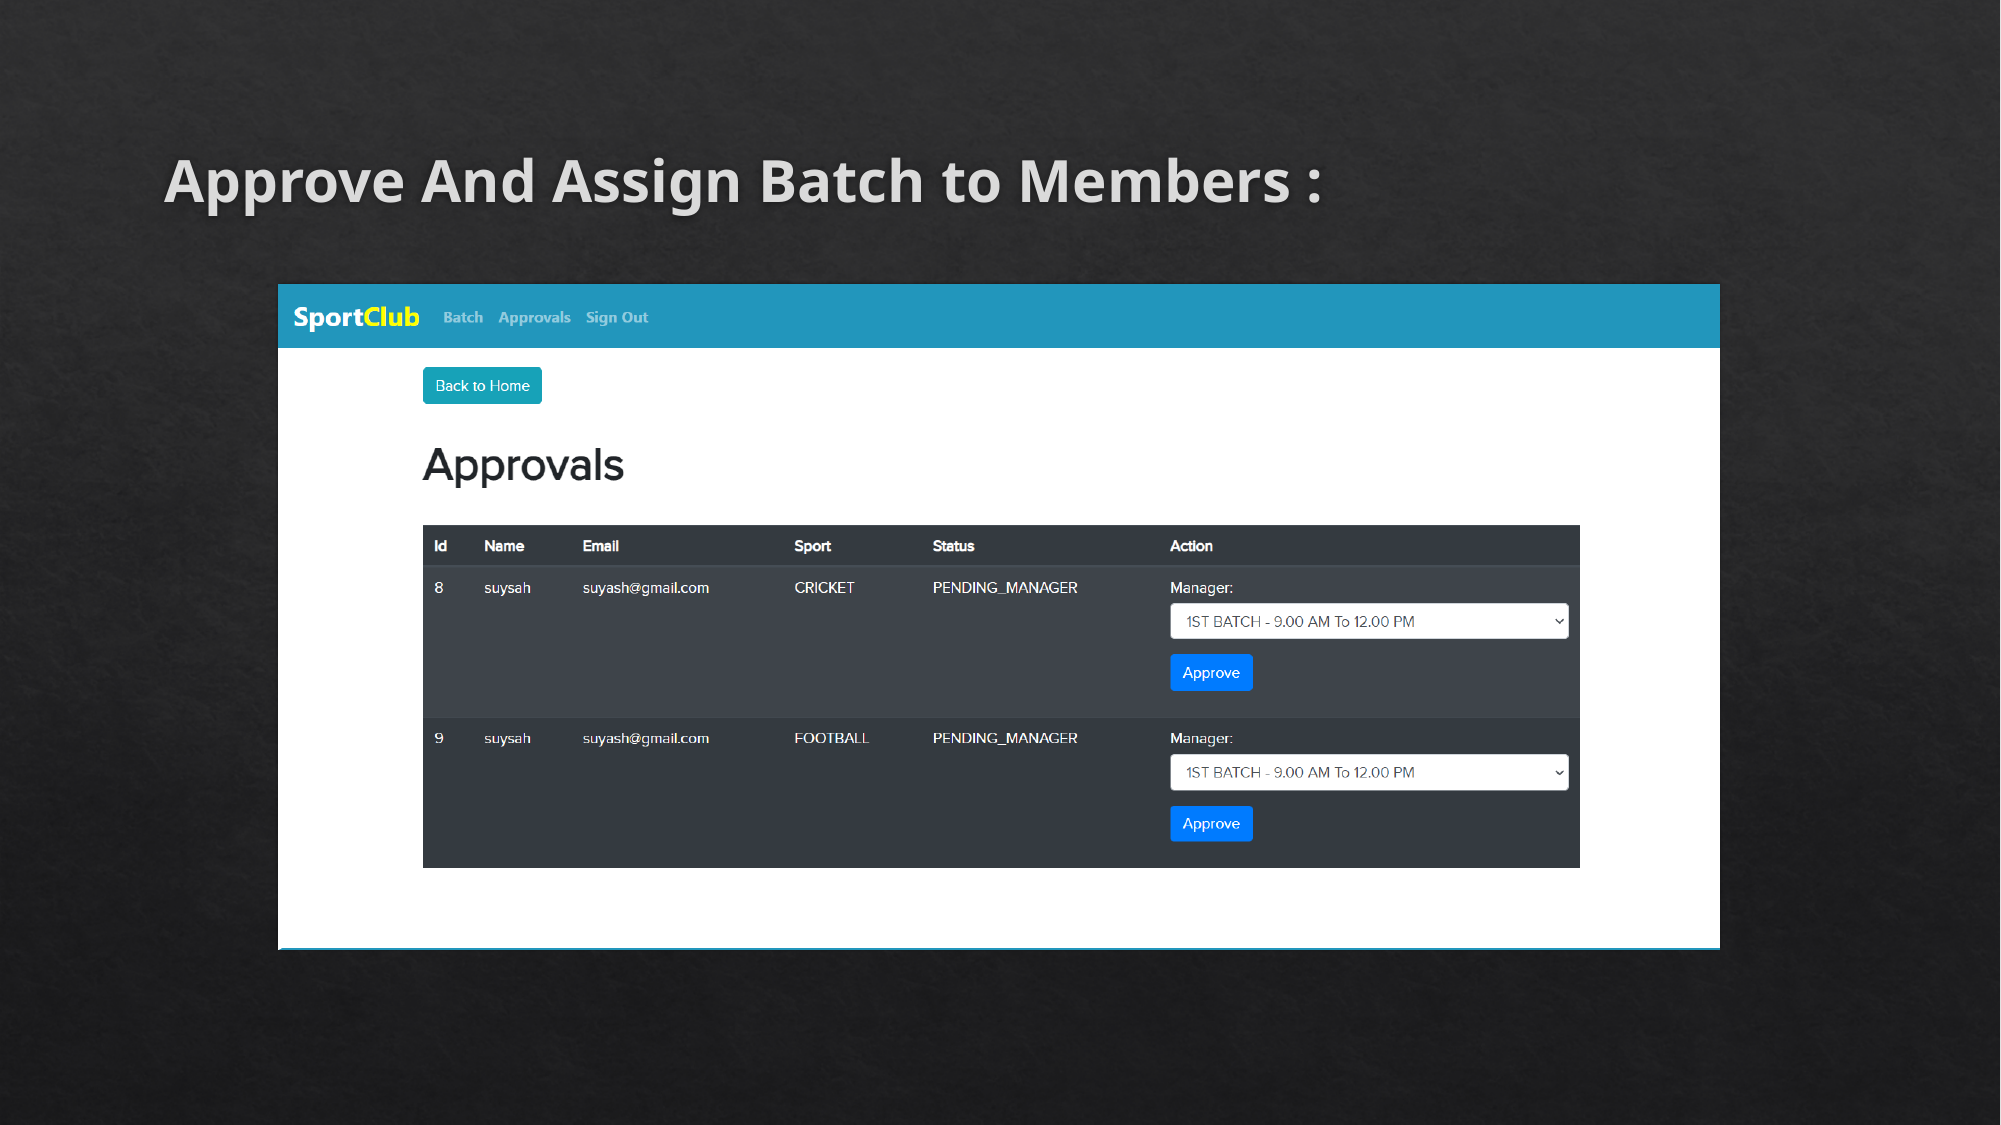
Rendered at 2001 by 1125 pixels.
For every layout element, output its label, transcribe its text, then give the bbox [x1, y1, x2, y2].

title Approve And Assign Batch to Members : [149, 99, 1849, 260]
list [278, 283, 1720, 951]
